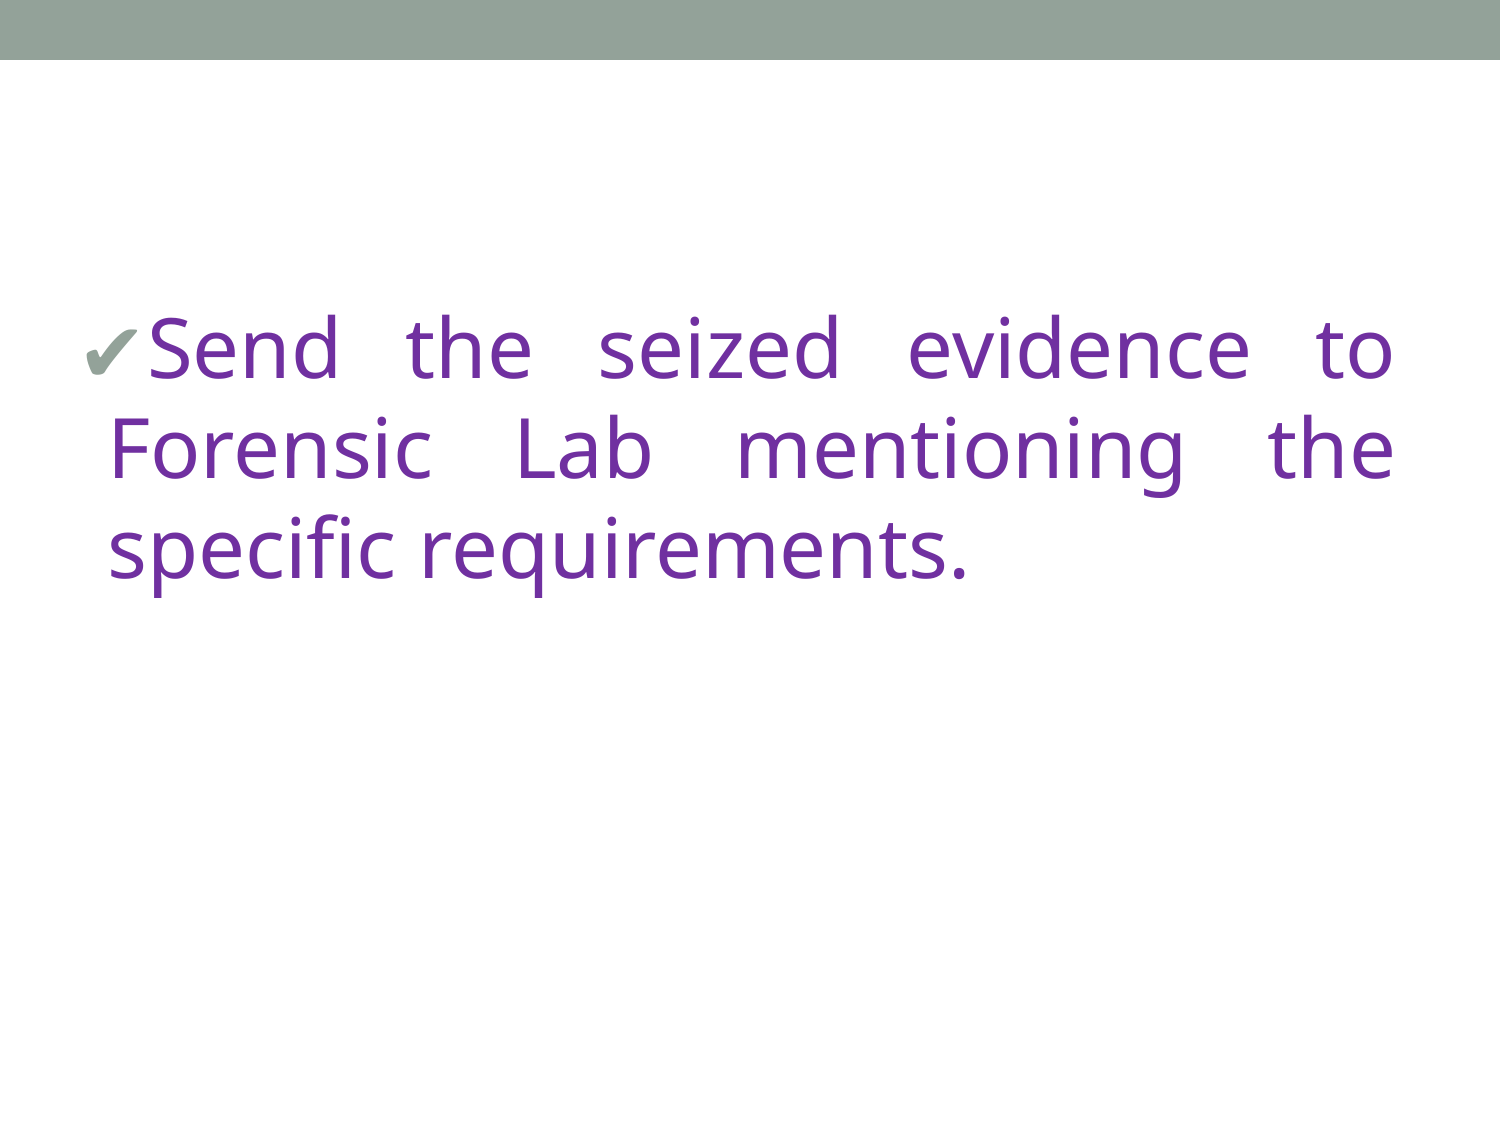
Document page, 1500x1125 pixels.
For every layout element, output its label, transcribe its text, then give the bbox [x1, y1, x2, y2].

list Send the seized evidence to Forensic Lab mentioning the specific requirements. [62, 287, 1413, 738]
